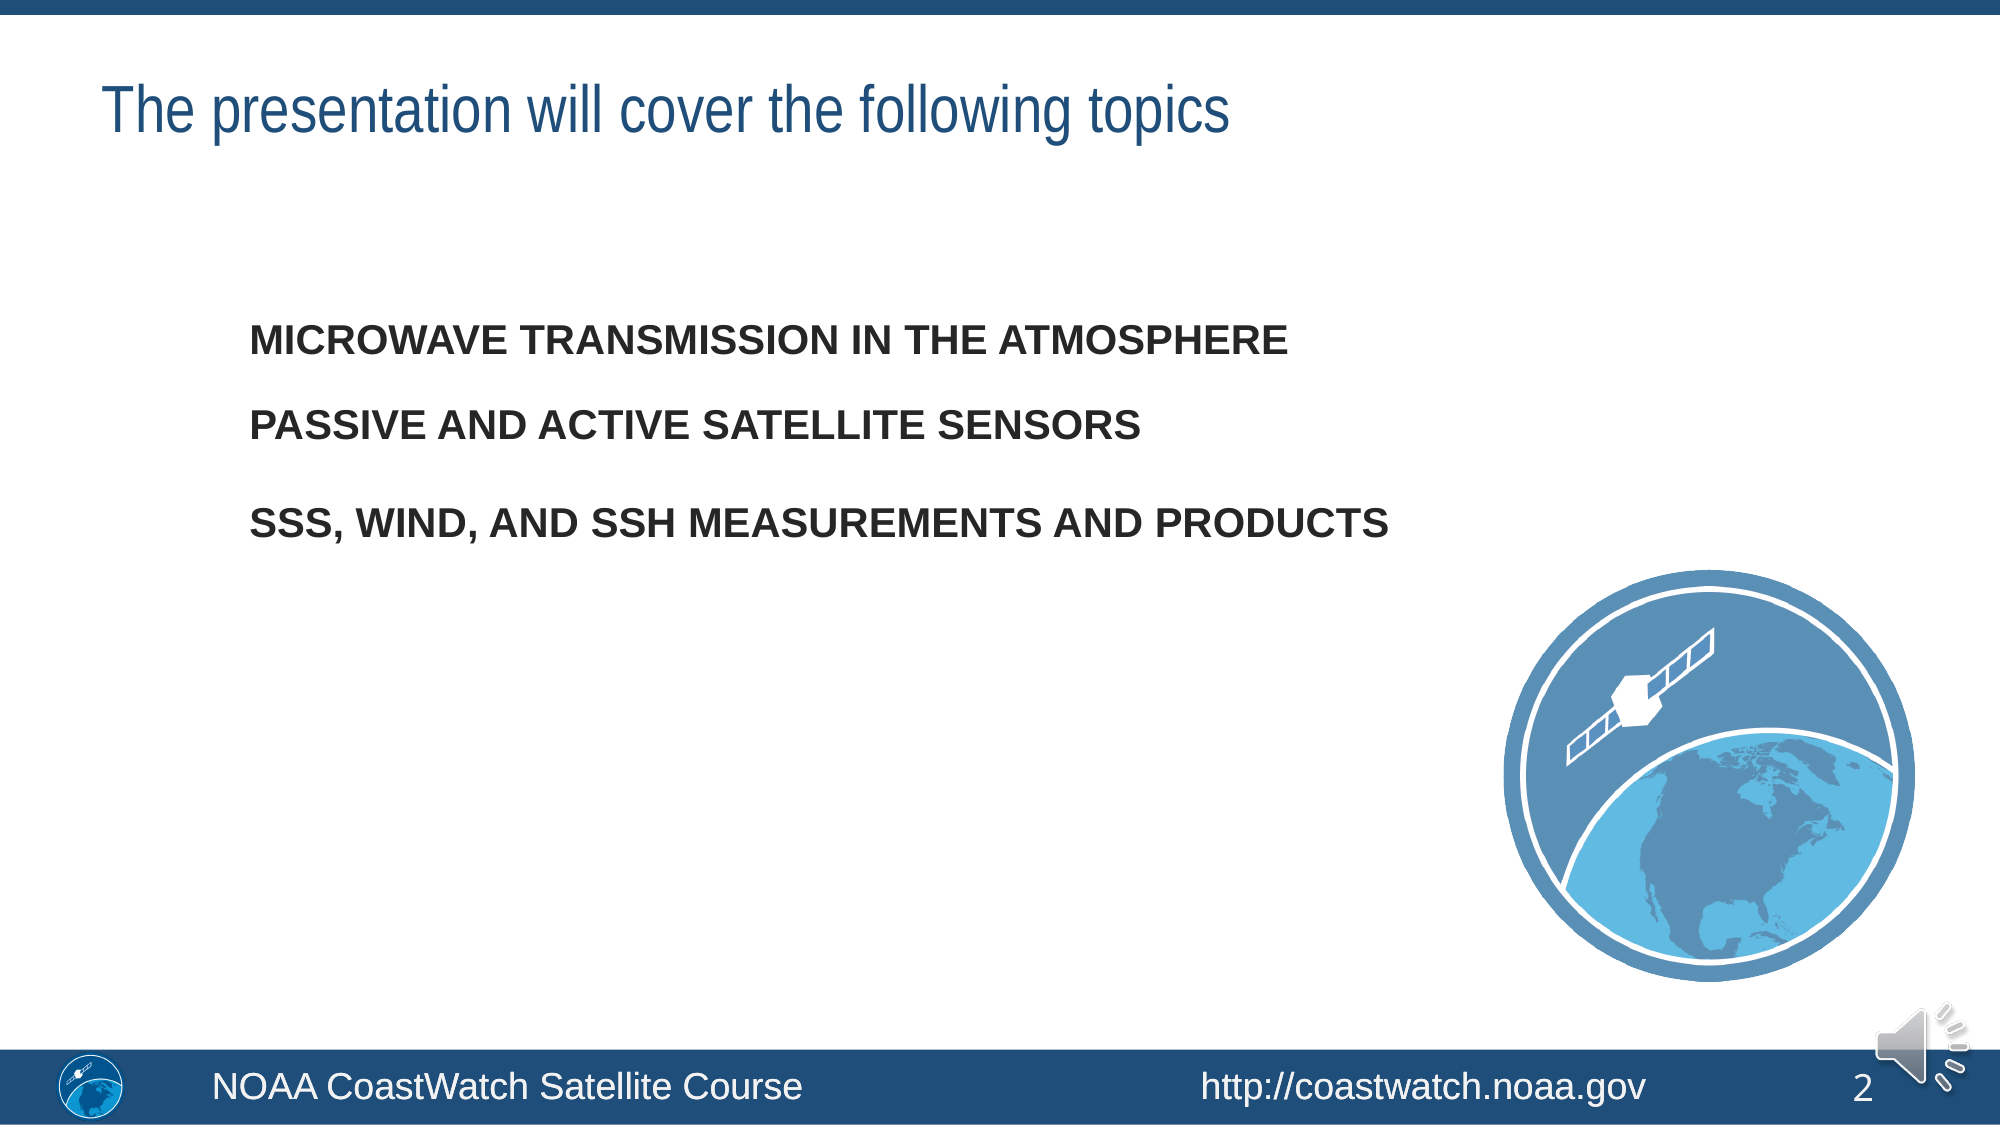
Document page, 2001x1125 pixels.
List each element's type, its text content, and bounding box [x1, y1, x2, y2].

picture [1452, 518, 1976, 1101]
title The presentation will cover the following topics [86, 1, 1812, 220]
picture [56, 1052, 125, 1121]
slide_number ‹#› [1837, 1056, 2000, 1117]
text_box Microwave transmission in the atmosphere Passive and active satellite sensors SSS, Wind, and SSH measurements and products [234, 295, 1476, 553]
